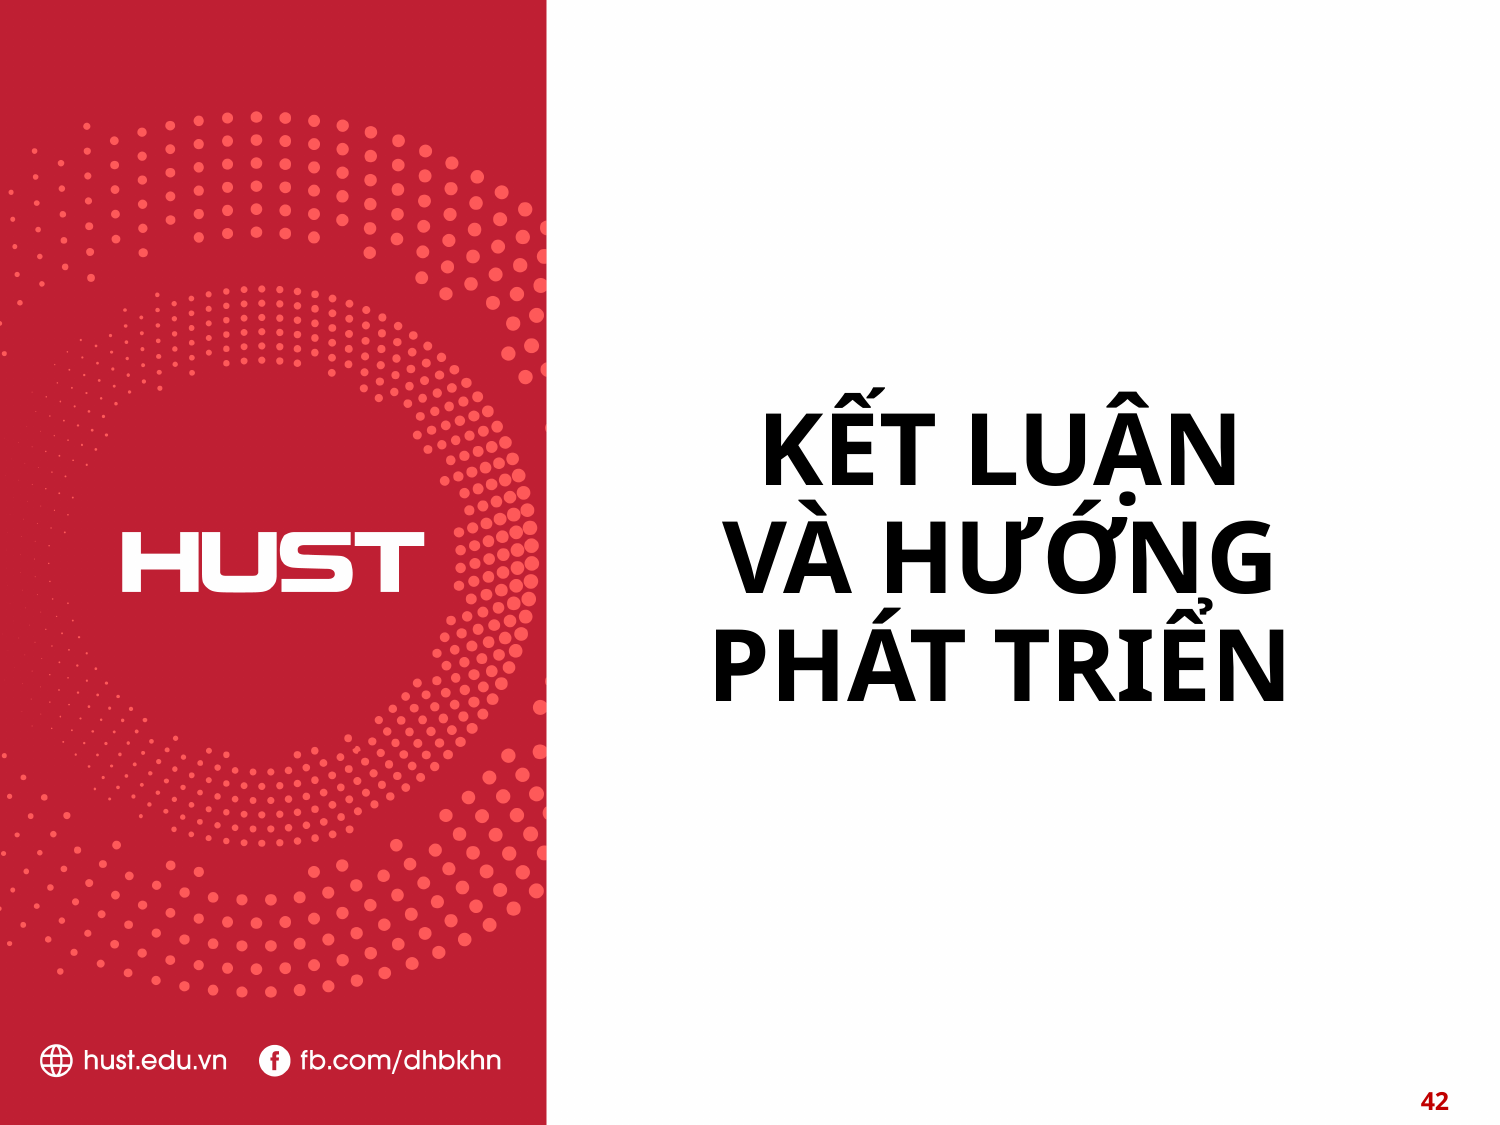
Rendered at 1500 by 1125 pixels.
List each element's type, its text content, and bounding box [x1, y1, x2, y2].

picture [0, 0, 1500, 1125]
slide_number 42 [1126, 1078, 1464, 1125]
list KẾT LUẬN VÀ HƯỚNG PHÁT TRIỂN [686, 391, 1315, 734]
